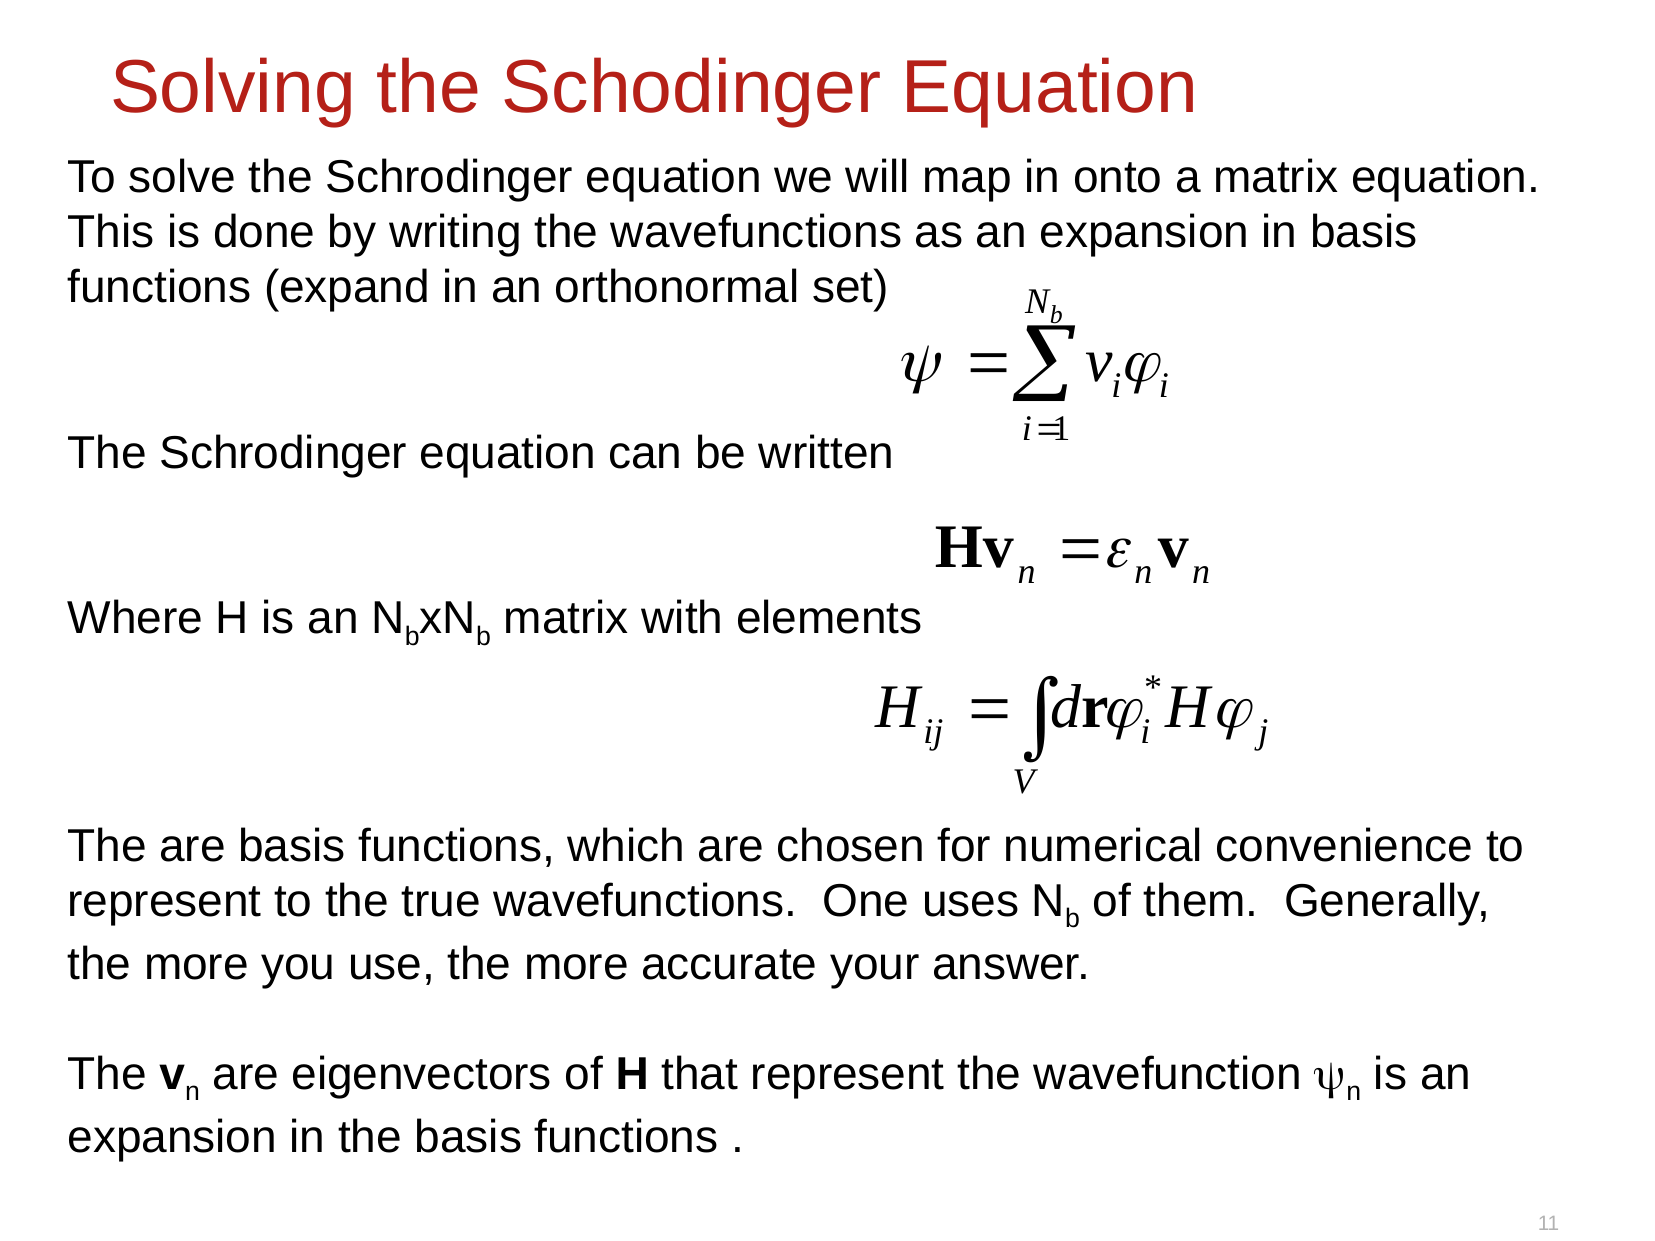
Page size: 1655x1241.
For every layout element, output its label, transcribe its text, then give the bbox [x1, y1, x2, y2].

slide_number 11 [1224, 1176, 1575, 1230]
title Solving the Schodinger Equation [110, 37, 1557, 129]
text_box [896, 272, 1181, 454]
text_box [925, 505, 1225, 599]
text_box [863, 654, 1287, 810]
